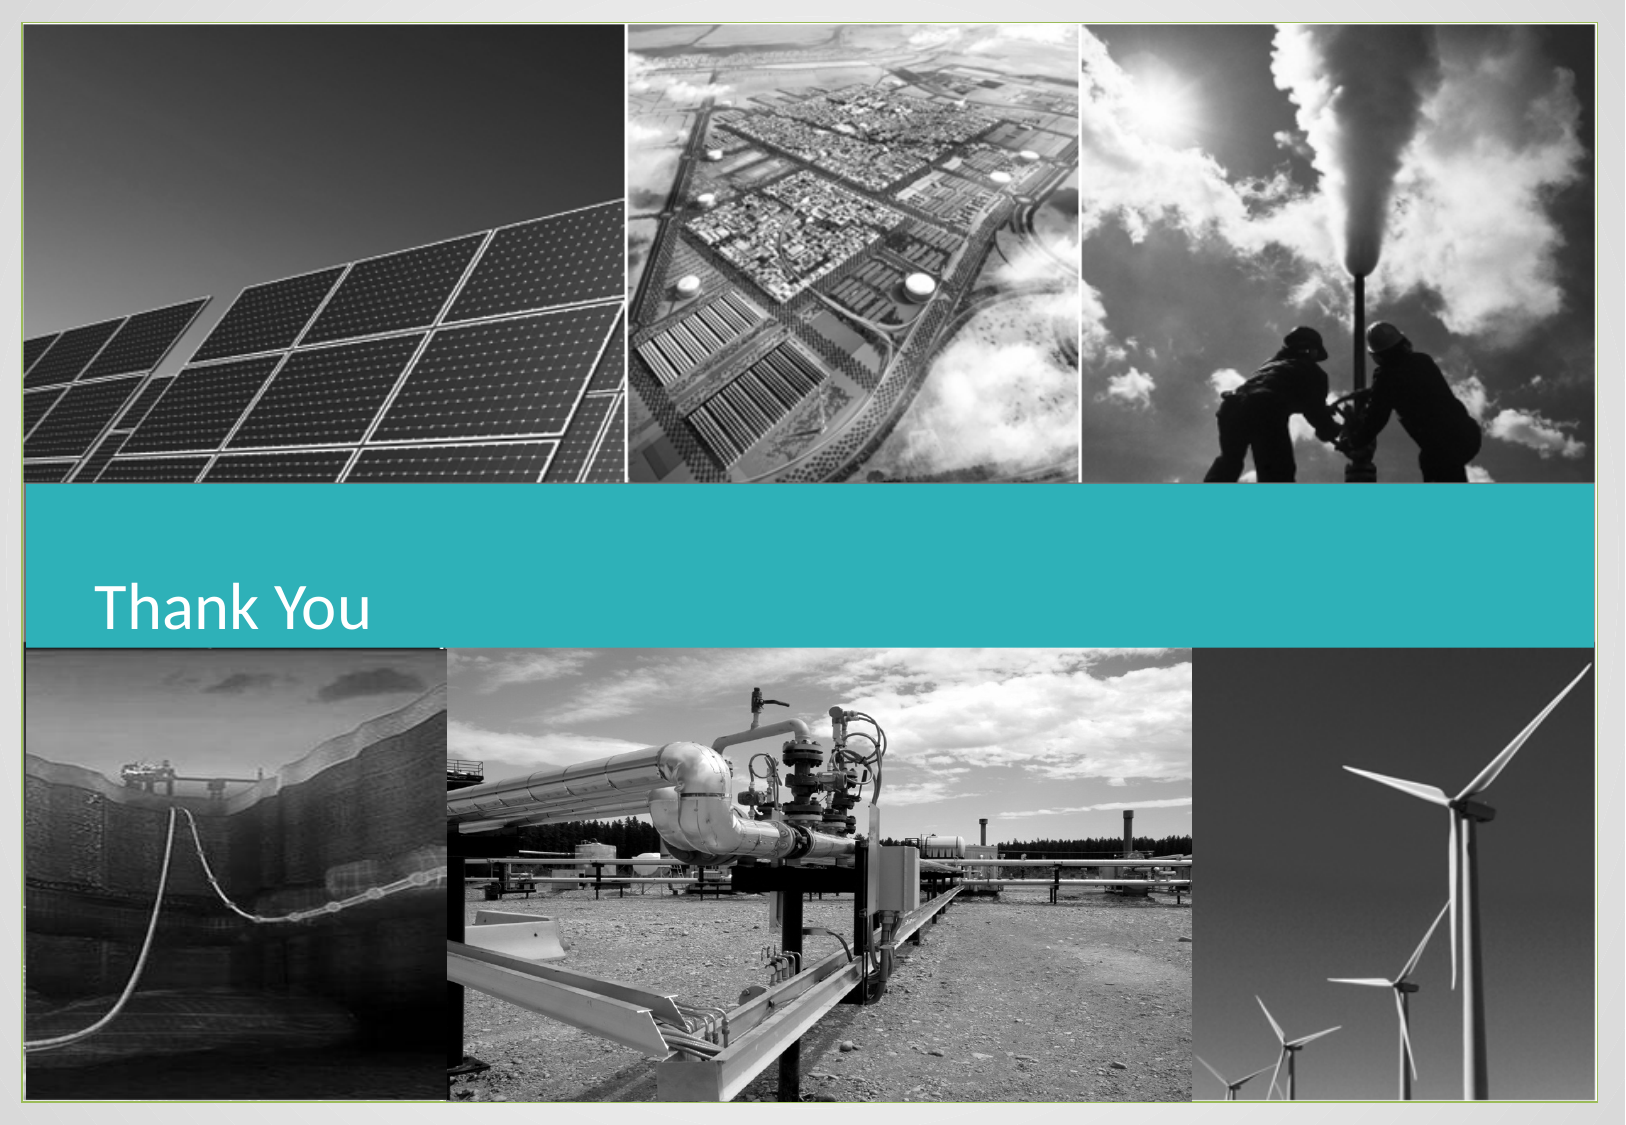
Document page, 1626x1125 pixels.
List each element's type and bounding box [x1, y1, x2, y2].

text_box [22, 23, 1597, 1102]
